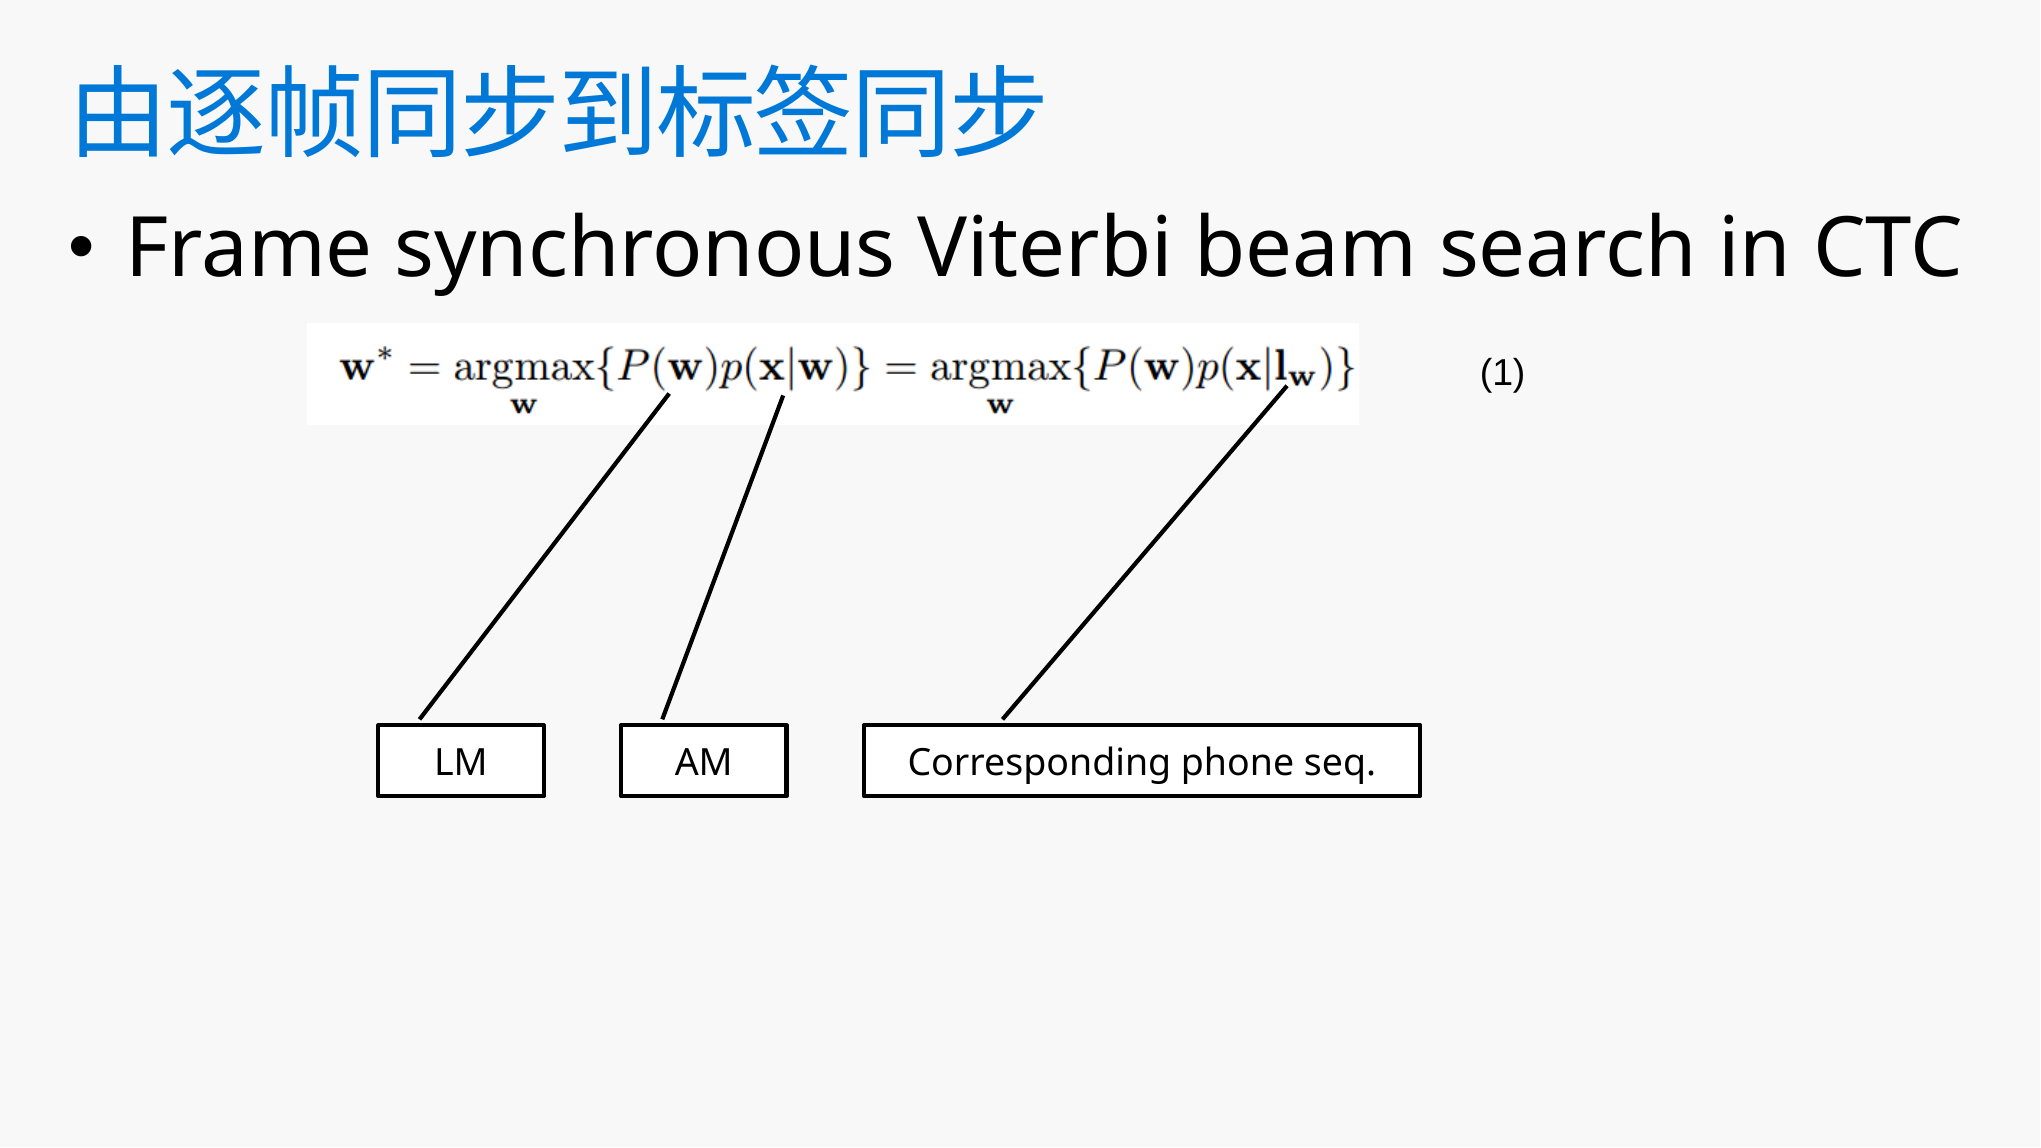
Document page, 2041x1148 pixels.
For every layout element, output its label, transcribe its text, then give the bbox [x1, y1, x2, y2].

title 由逐帧同步到标签同步 [45, 48, 1996, 199]
list Frame synchronous Viterbi beam search in CTC [45, 199, 1996, 978]
text_box LM [378, 725, 544, 797]
text_box Corresponding phone seq. [863, 725, 1421, 797]
text_box (1) [1465, 340, 1541, 401]
picture [307, 323, 1360, 425]
text_box AM [621, 725, 787, 797]
